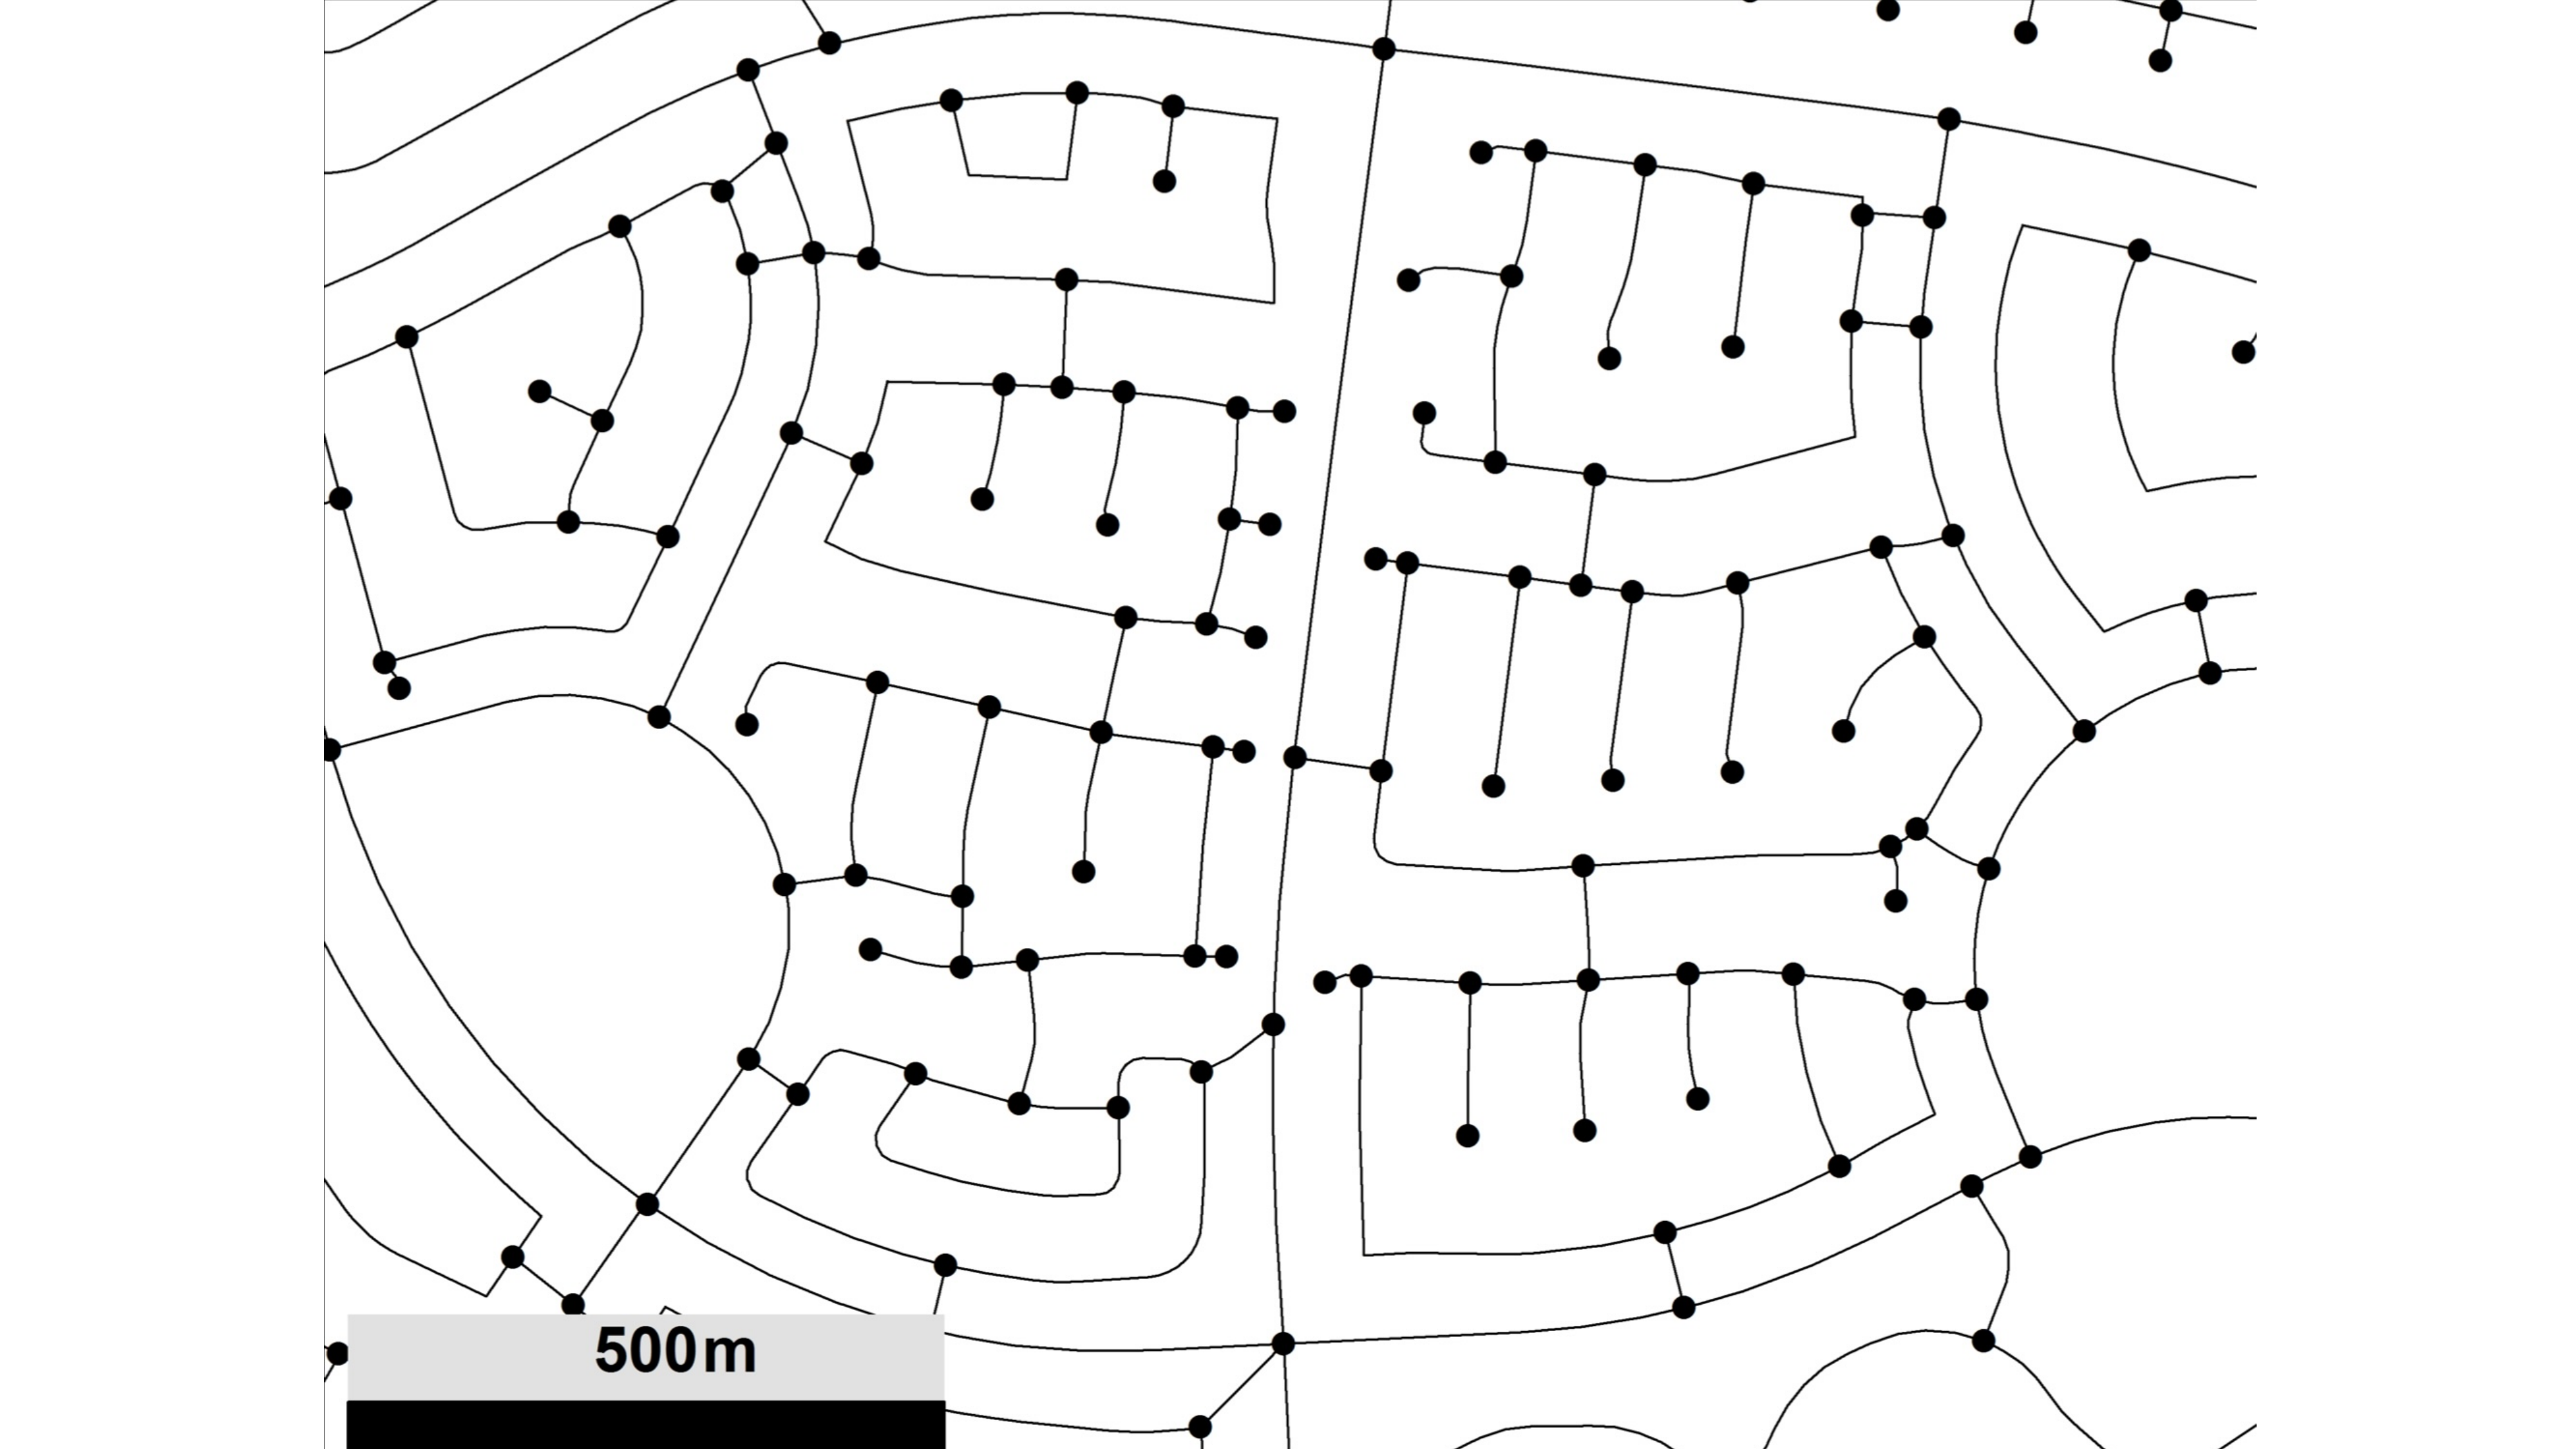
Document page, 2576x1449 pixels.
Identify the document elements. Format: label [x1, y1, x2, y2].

picture [323, 0, 2257, 1449]
